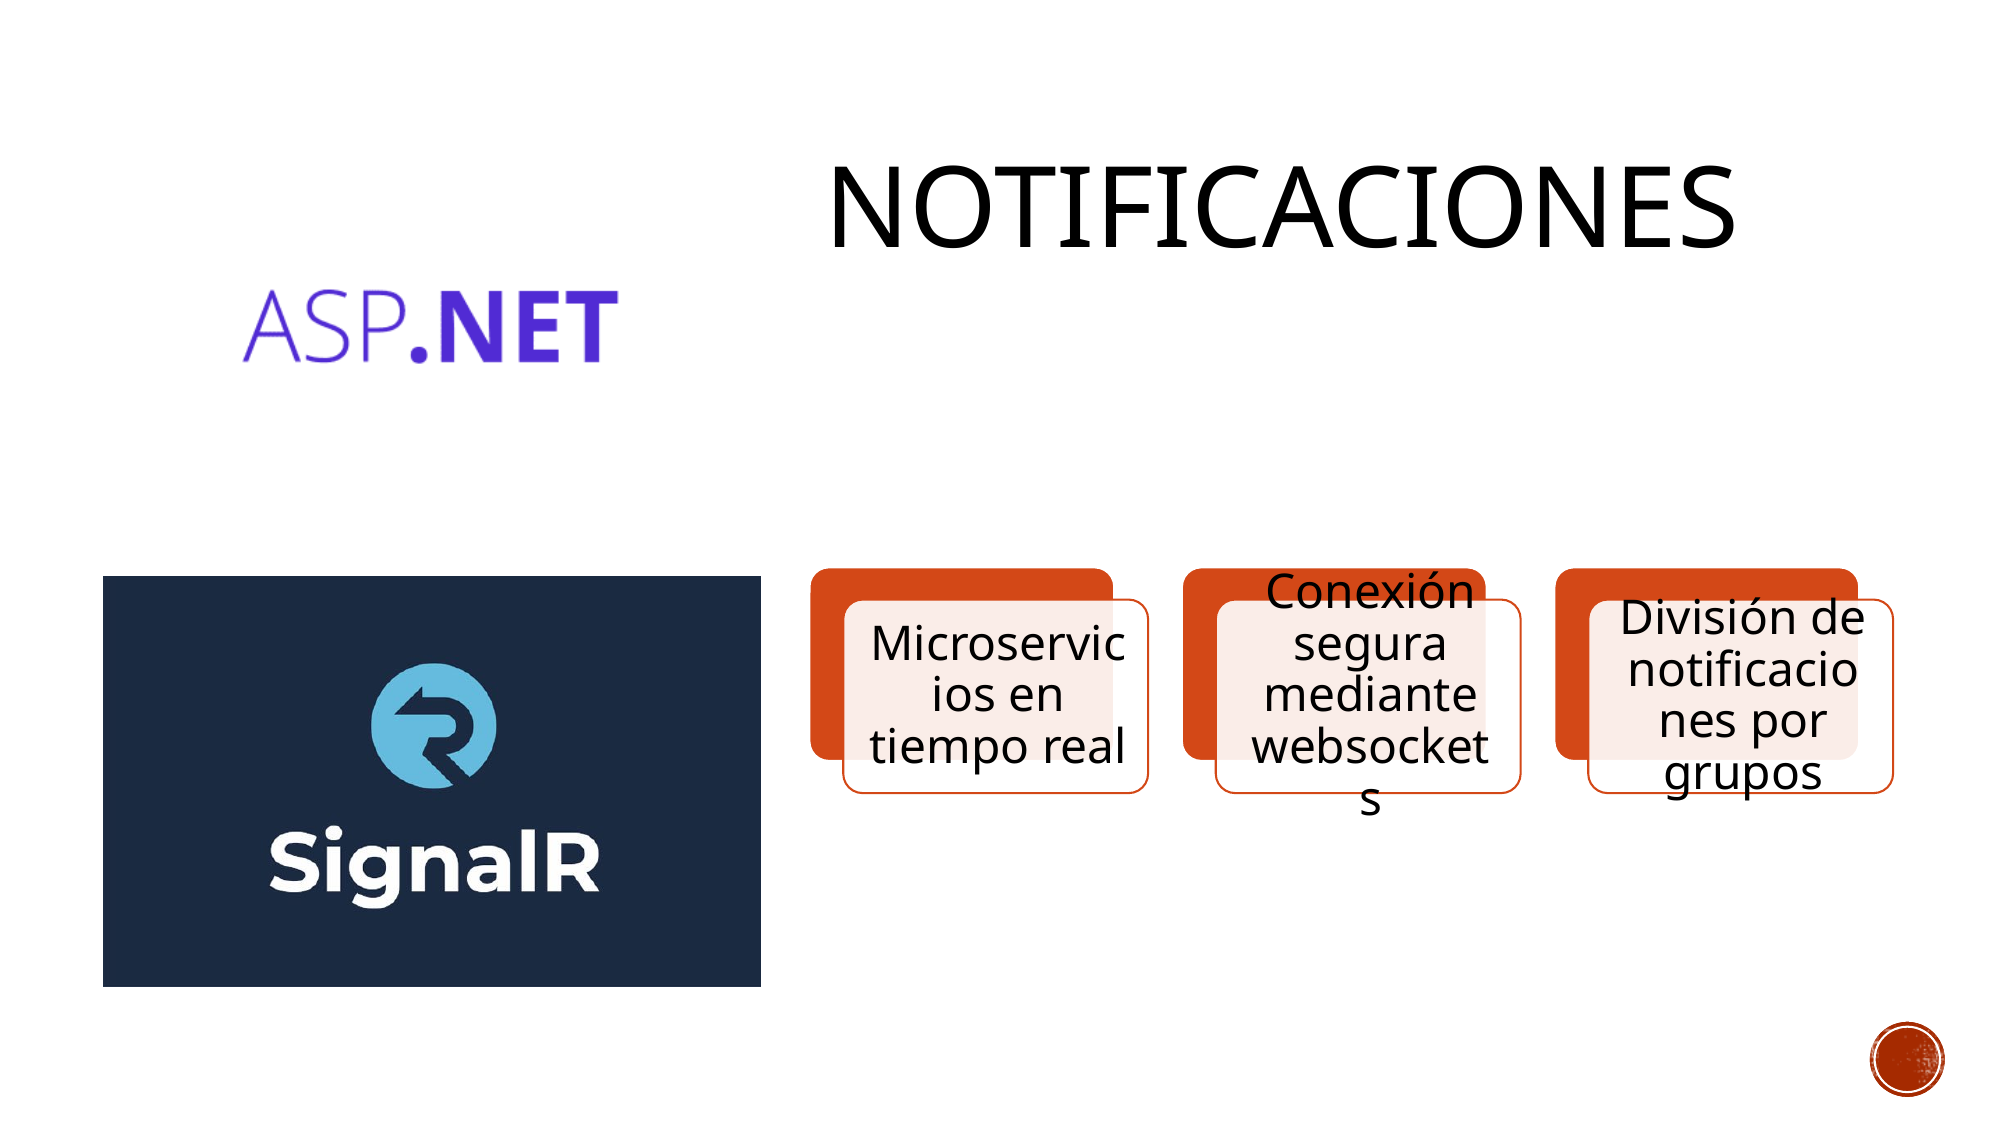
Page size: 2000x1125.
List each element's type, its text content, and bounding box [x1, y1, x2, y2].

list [212, 108, 653, 548]
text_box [811, 351, 1892, 1010]
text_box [1872, 1024, 1943, 1095]
picture [103, 576, 761, 987]
title Notificaciones [809, 79, 1894, 344]
